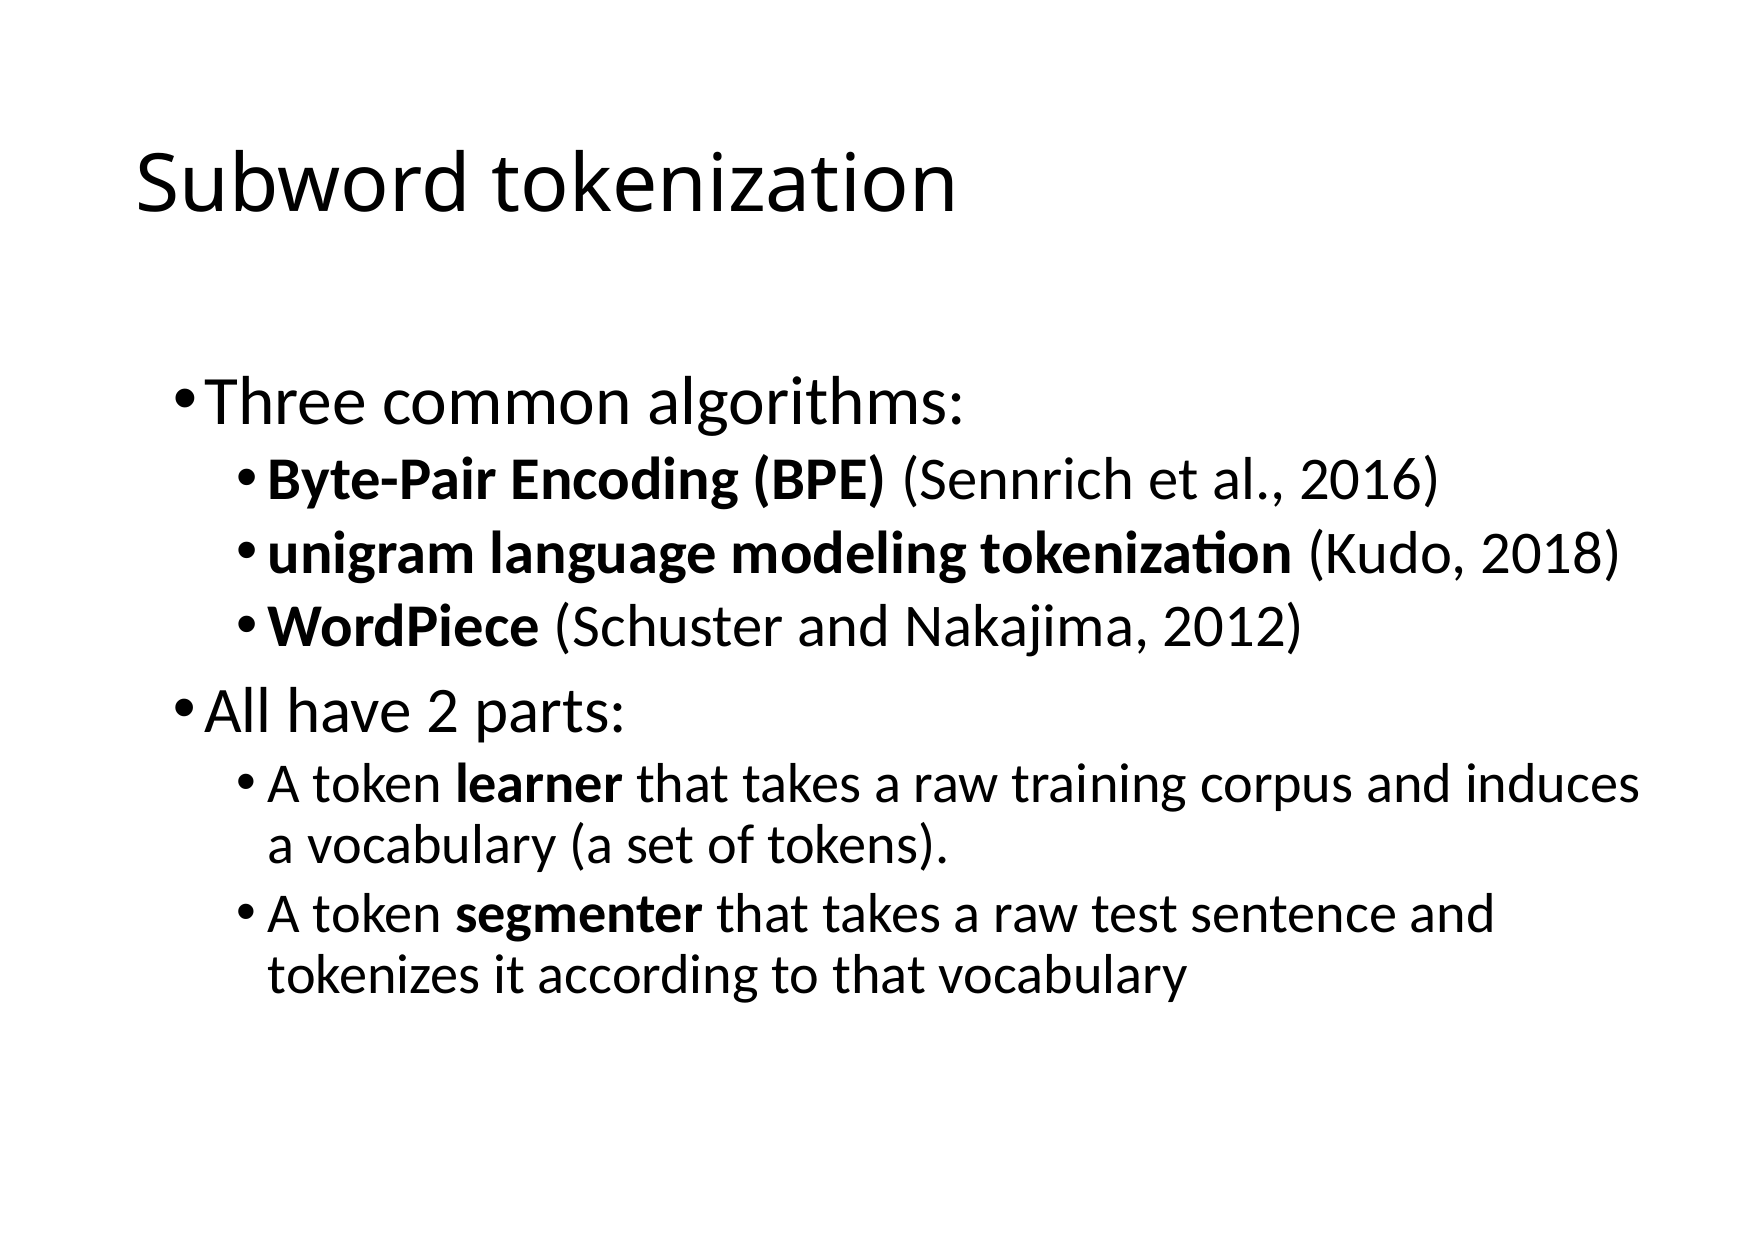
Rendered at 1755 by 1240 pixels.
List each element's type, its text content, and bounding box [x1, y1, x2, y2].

list Three common algorithms: Byte-Pair Encoding (BPE) (Sennrich et al., 2016) unigram language modeling tokenization (Kudo, 2018) WordPiece (Schuster and Nakajima, 2012) All have 2 parts: A token learner that takes a raw training corpus and induces a vocabulary (a set of tokens). A token segmenter that takes a raw test sentence and tokenizes it according to that vocabulary [157, 356, 1682, 1059]
title Subword tokenization [120, 66, 1634, 306]
